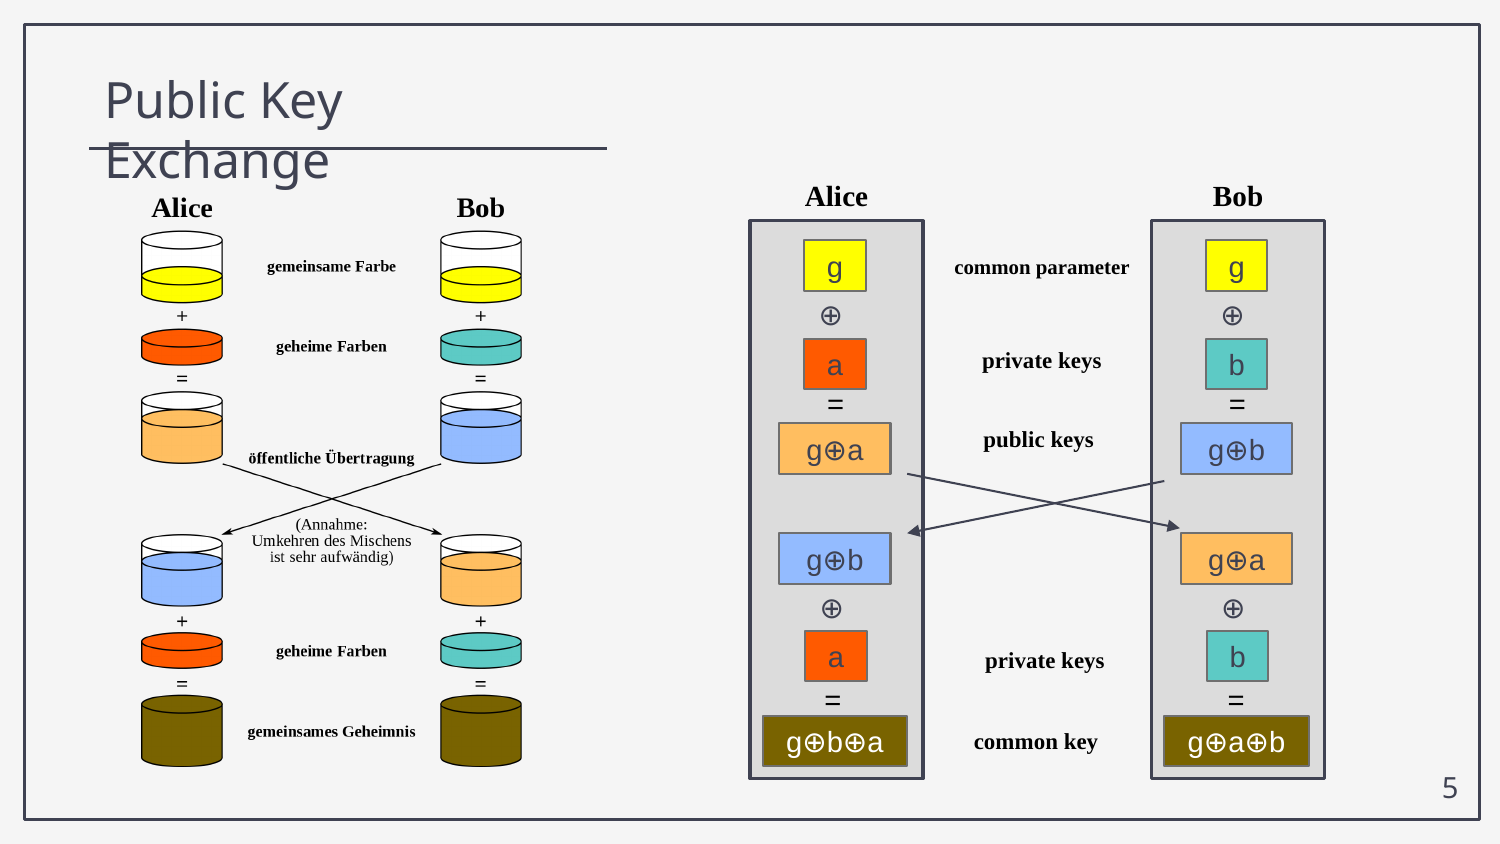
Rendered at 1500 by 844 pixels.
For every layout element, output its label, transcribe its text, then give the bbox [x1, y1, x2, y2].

title Public Key Exchange [89, 53, 591, 147]
picture [140, 195, 522, 767]
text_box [749, 170, 1325, 779]
text_box 5 [1427, 762, 1489, 812]
